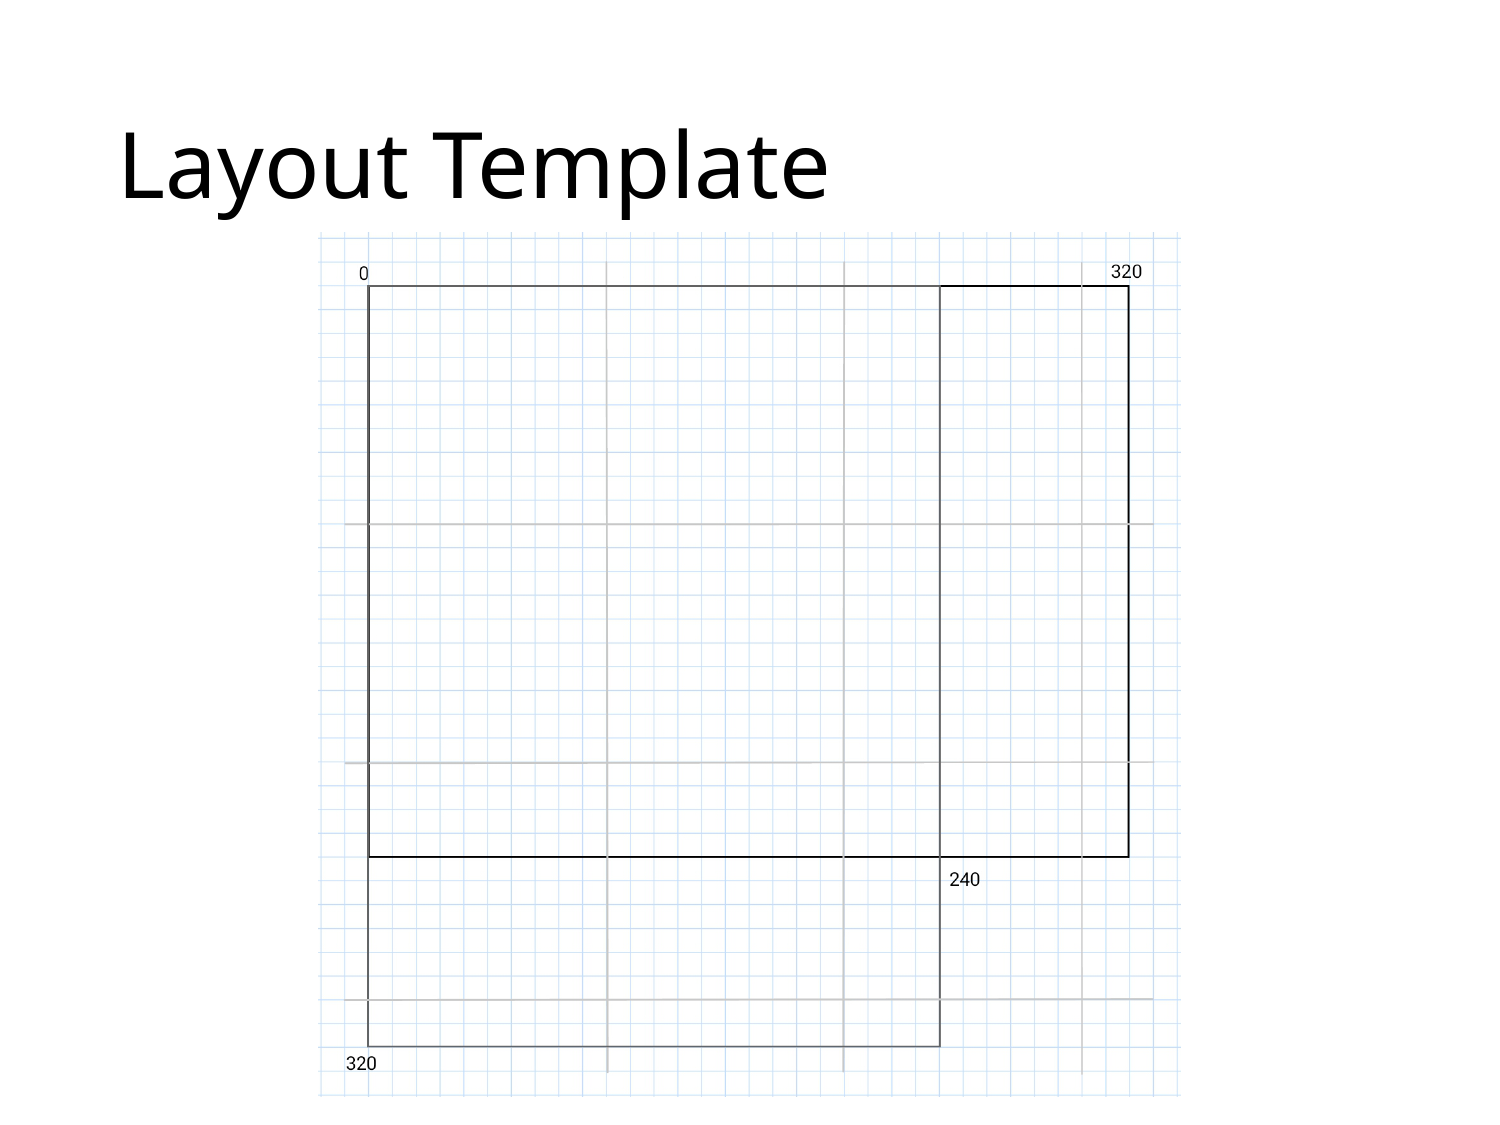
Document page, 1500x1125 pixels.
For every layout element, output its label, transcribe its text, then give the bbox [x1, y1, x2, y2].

text_box Layout Template [103, 59, 1397, 278]
picture [318, 232, 1182, 1097]
